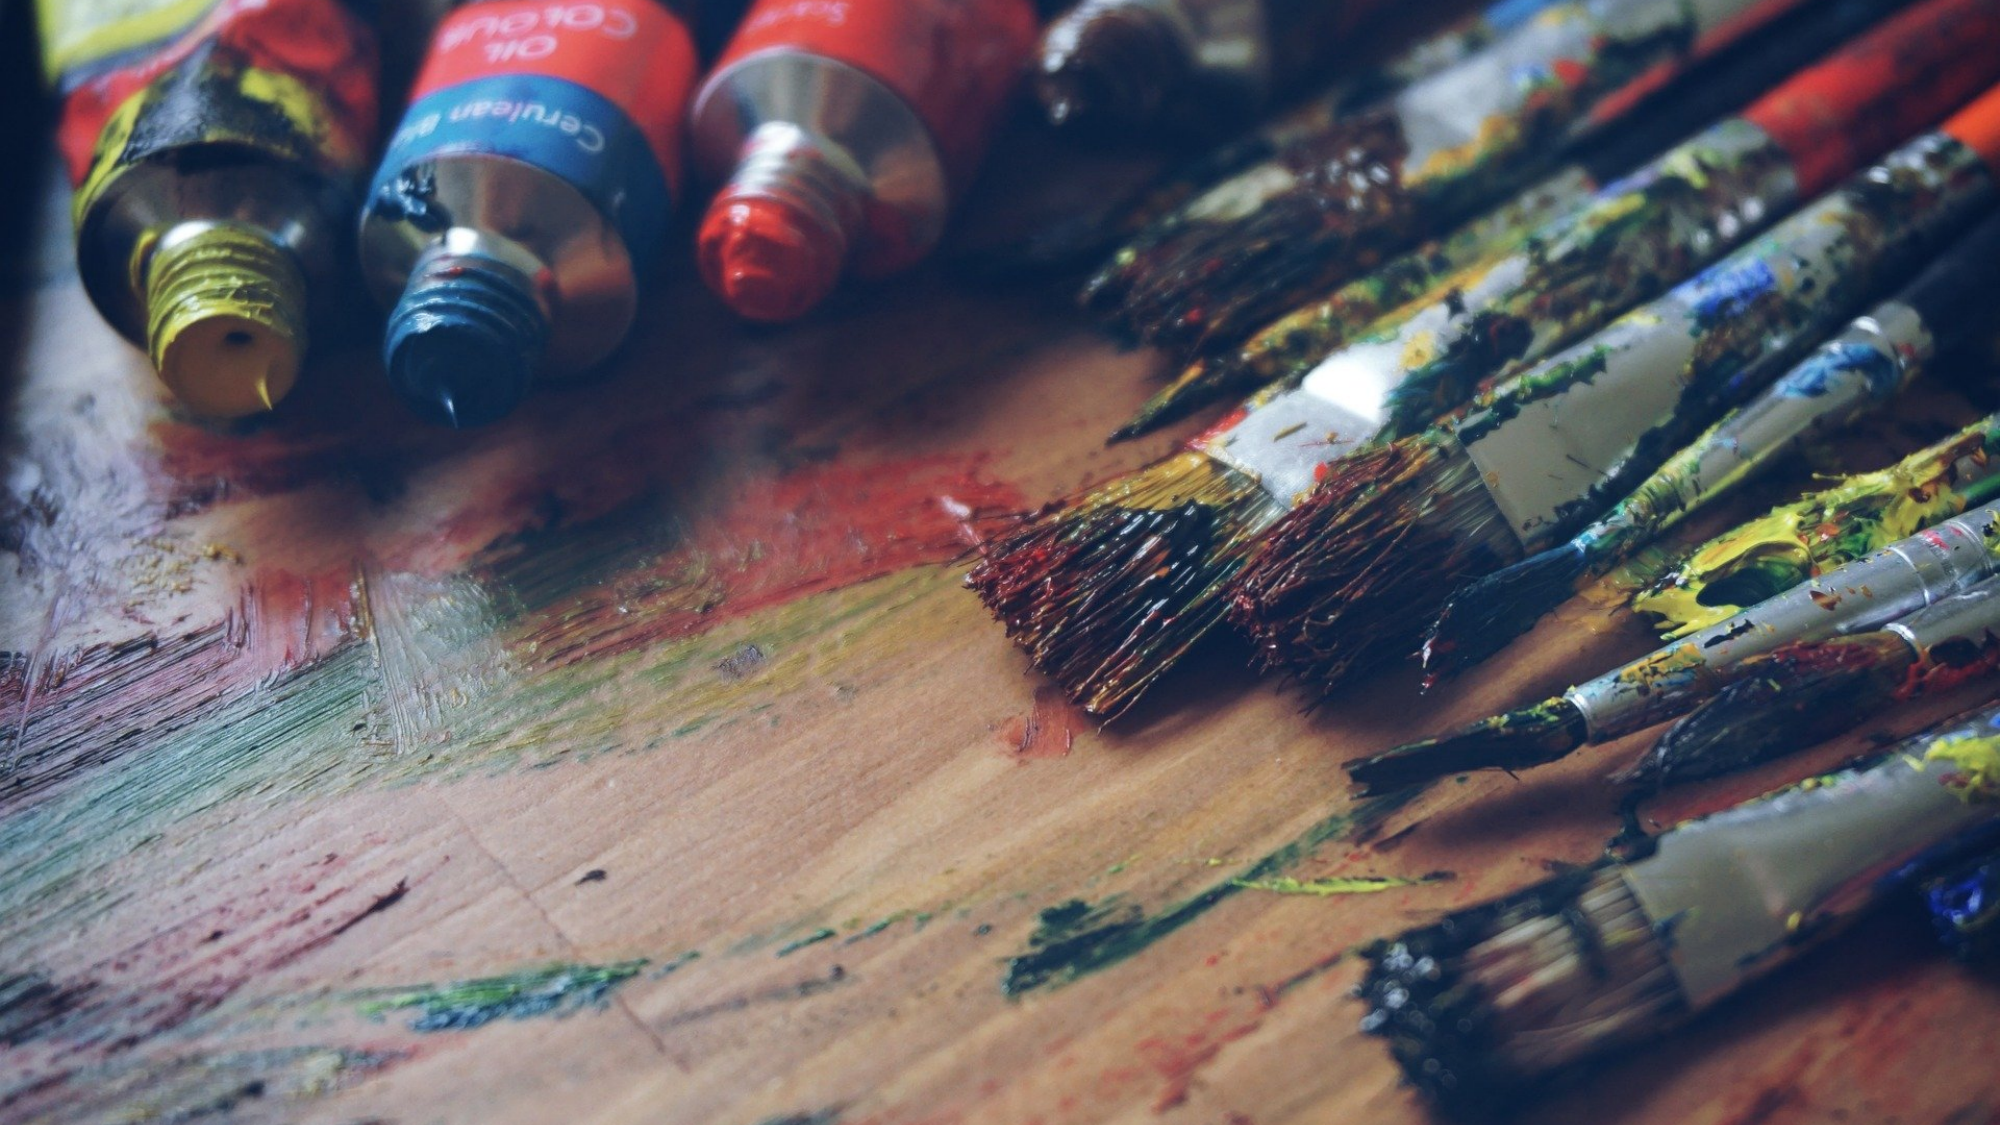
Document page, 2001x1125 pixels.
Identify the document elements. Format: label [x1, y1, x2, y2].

list [0, 0, 2000, 1125]
